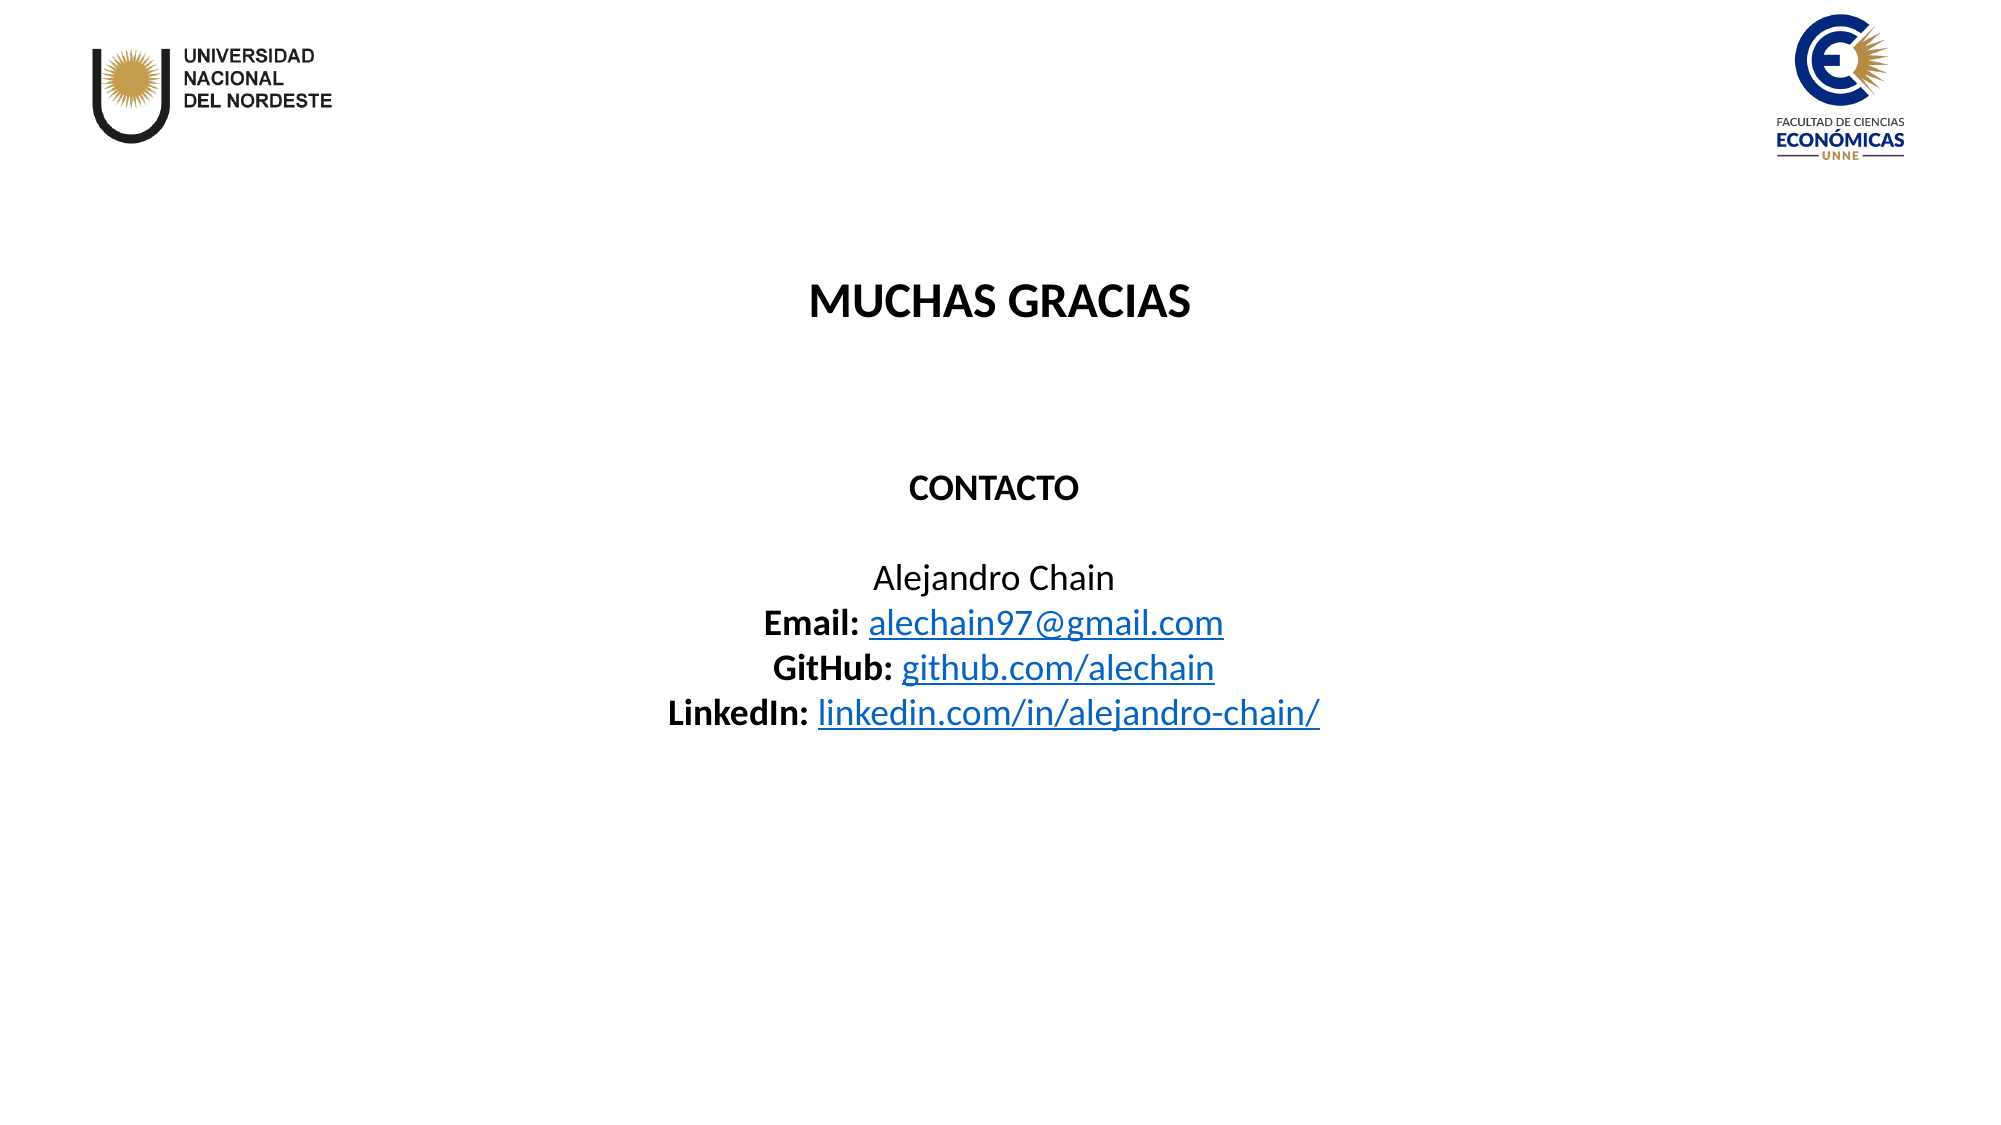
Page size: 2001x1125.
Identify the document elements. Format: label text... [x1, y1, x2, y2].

text_box CONTACTO Alejandro Chain Email: alechain97@gmail.com GitHub: github.com/alechain LinkedIn: linkedin.com/in/alejandro-chain/ [290, 455, 1698, 830]
subtitle MUCHAS GRACIAS [70, 266, 1930, 357]
picture [1745, 0, 1936, 183]
picture [79, 32, 436, 153]
